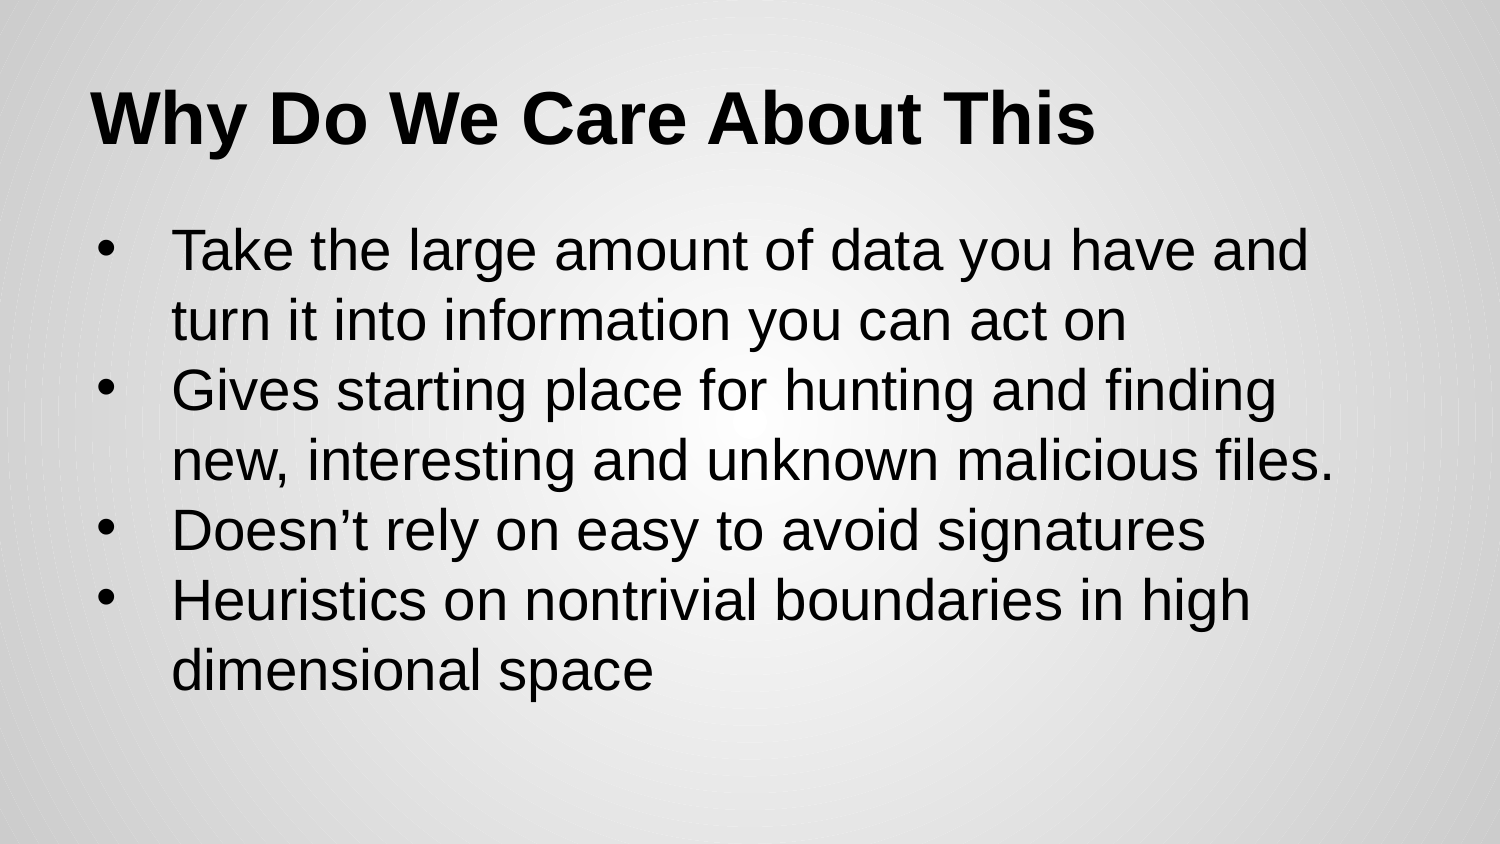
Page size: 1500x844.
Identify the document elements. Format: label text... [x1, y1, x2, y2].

title Why Do We Care About This [75, 33, 1425, 175]
list Take the large amount of data you have and turn it into information you can act on Gives starting place for hunting and finding new, interesting and unknown malicious files. Doesn’t rely on easy to avoid signatures Heuristics on nontrivial boundaries in high dimensional space [75, 196, 1425, 808]
